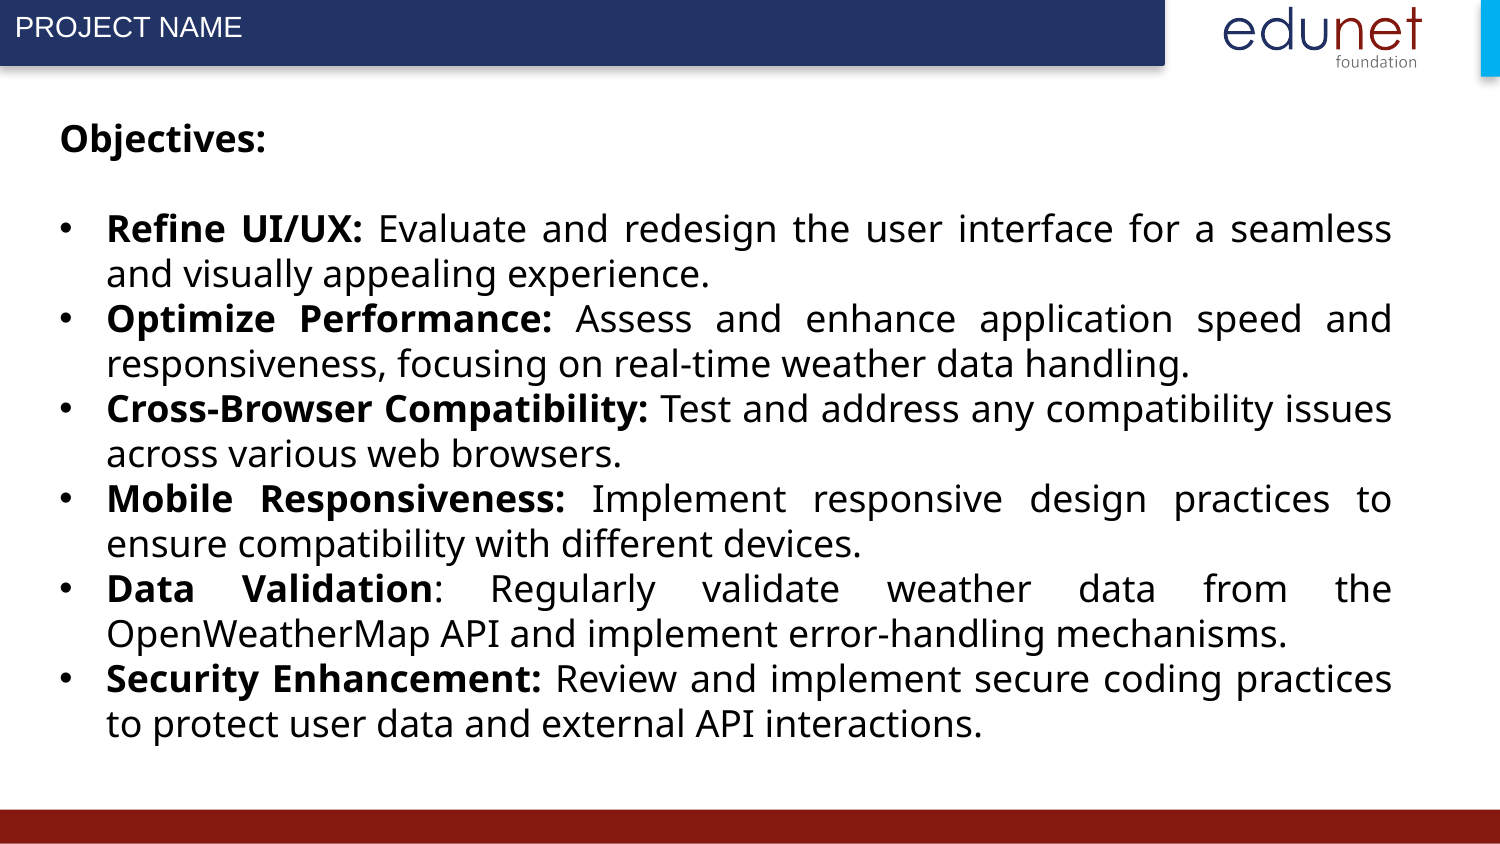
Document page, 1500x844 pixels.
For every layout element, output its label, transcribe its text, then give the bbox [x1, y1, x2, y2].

text_box Objectives: Refine UI/UX: Evaluate and redesign the user interface for a seamless and visually appealing experience. Optimize Performance: Assess and enhance application speed and responsiveness, focusing on real-time weather data handling. Cross-Browser Compatibility: Test and address any compatibility issues across various web browsers. Mobile Responsiveness: Implement responsive design practices to ensure compatibility with different devices. Data Validation: Regularly validate weather data from the OpenWeatherMap API and implement error-handling mechanisms. Security Enhancement: Review and implement secure coding practices to protect user data and external API interactions. [44, 107, 1409, 753]
picture [1219, 4, 1424, 72]
